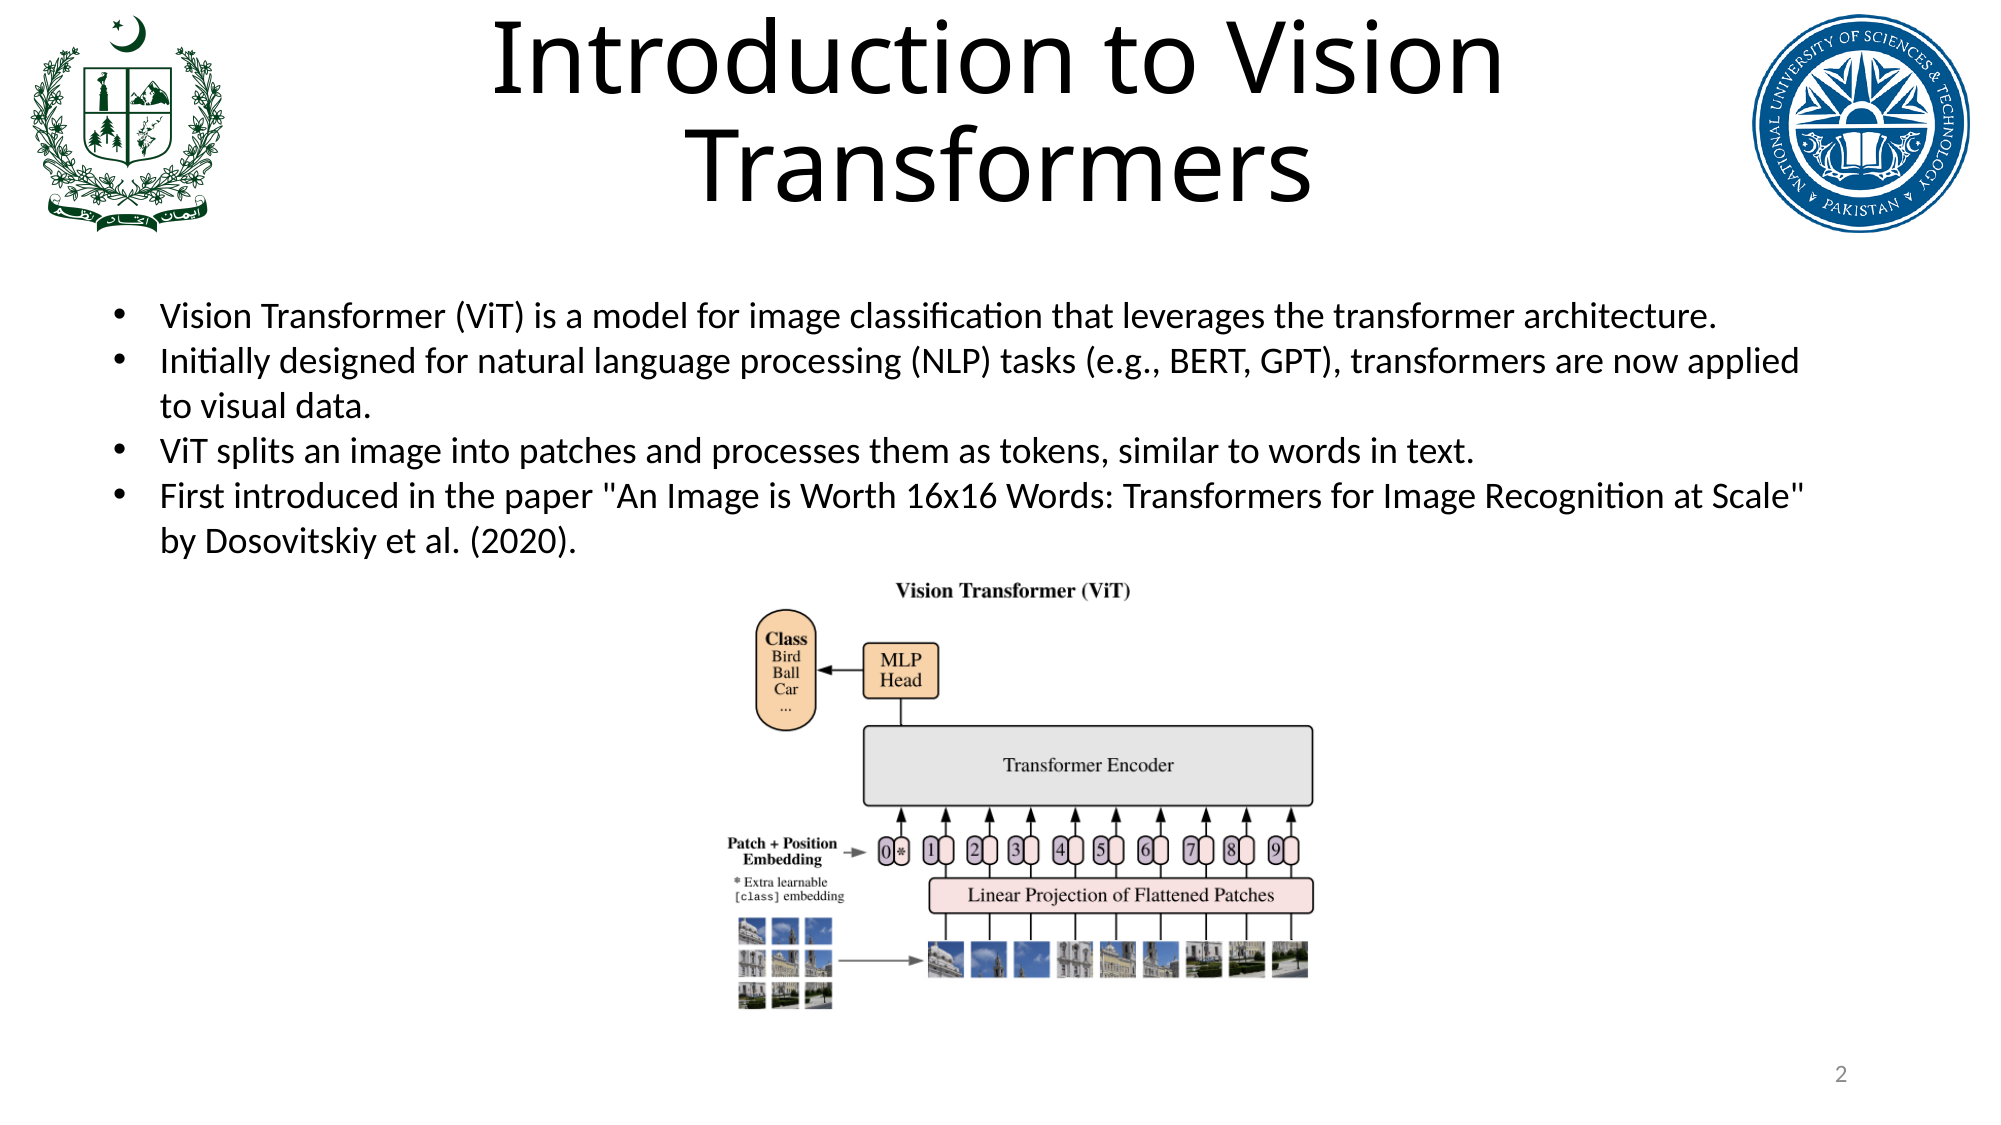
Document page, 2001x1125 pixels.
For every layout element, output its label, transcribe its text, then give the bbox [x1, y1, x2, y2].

picture [30, 15, 225, 233]
picture [683, 540, 1344, 1043]
text_box Vision Transformer (ViT) is a model for image classification that leverages the transformer architecture. Initially designed for natural language processing (NLP) tasks (e.g., BERT, GPT), transformers are now applied to visual data. ViT splits an image into patches and processes them as tokens, similar to words in text. First introduced in the paper "An Image is Worth 16x16 Words: Transformers for Image Recognition at Scale" by Dosovitskiy et al. (2020). [98, 283, 1840, 613]
picture [1752, 14, 1970, 233]
slide_number 2 [1412, 1042, 1863, 1103]
title Introduction to Vision Transformers [249, 41, 1750, 232]
